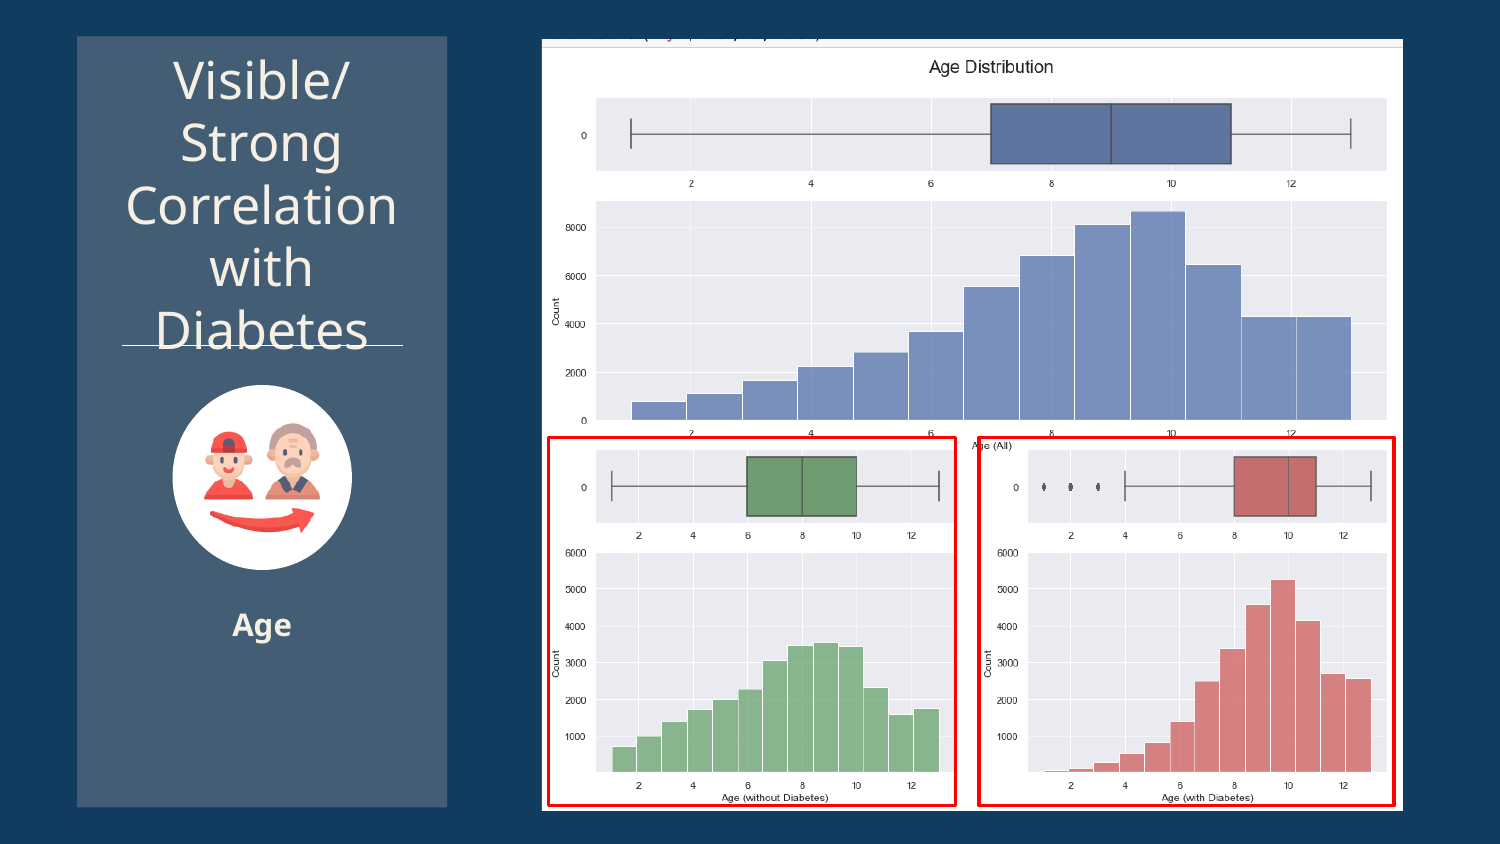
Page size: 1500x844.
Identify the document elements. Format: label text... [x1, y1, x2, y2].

picture [541, 39, 1404, 812]
picture [204, 419, 320, 536]
text_box Age [135, 585, 389, 662]
text_box [172, 384, 352, 571]
text_box [77, 36, 448, 808]
text_box Visible/Strong Correlation with Diabetes [96, 74, 428, 332]
